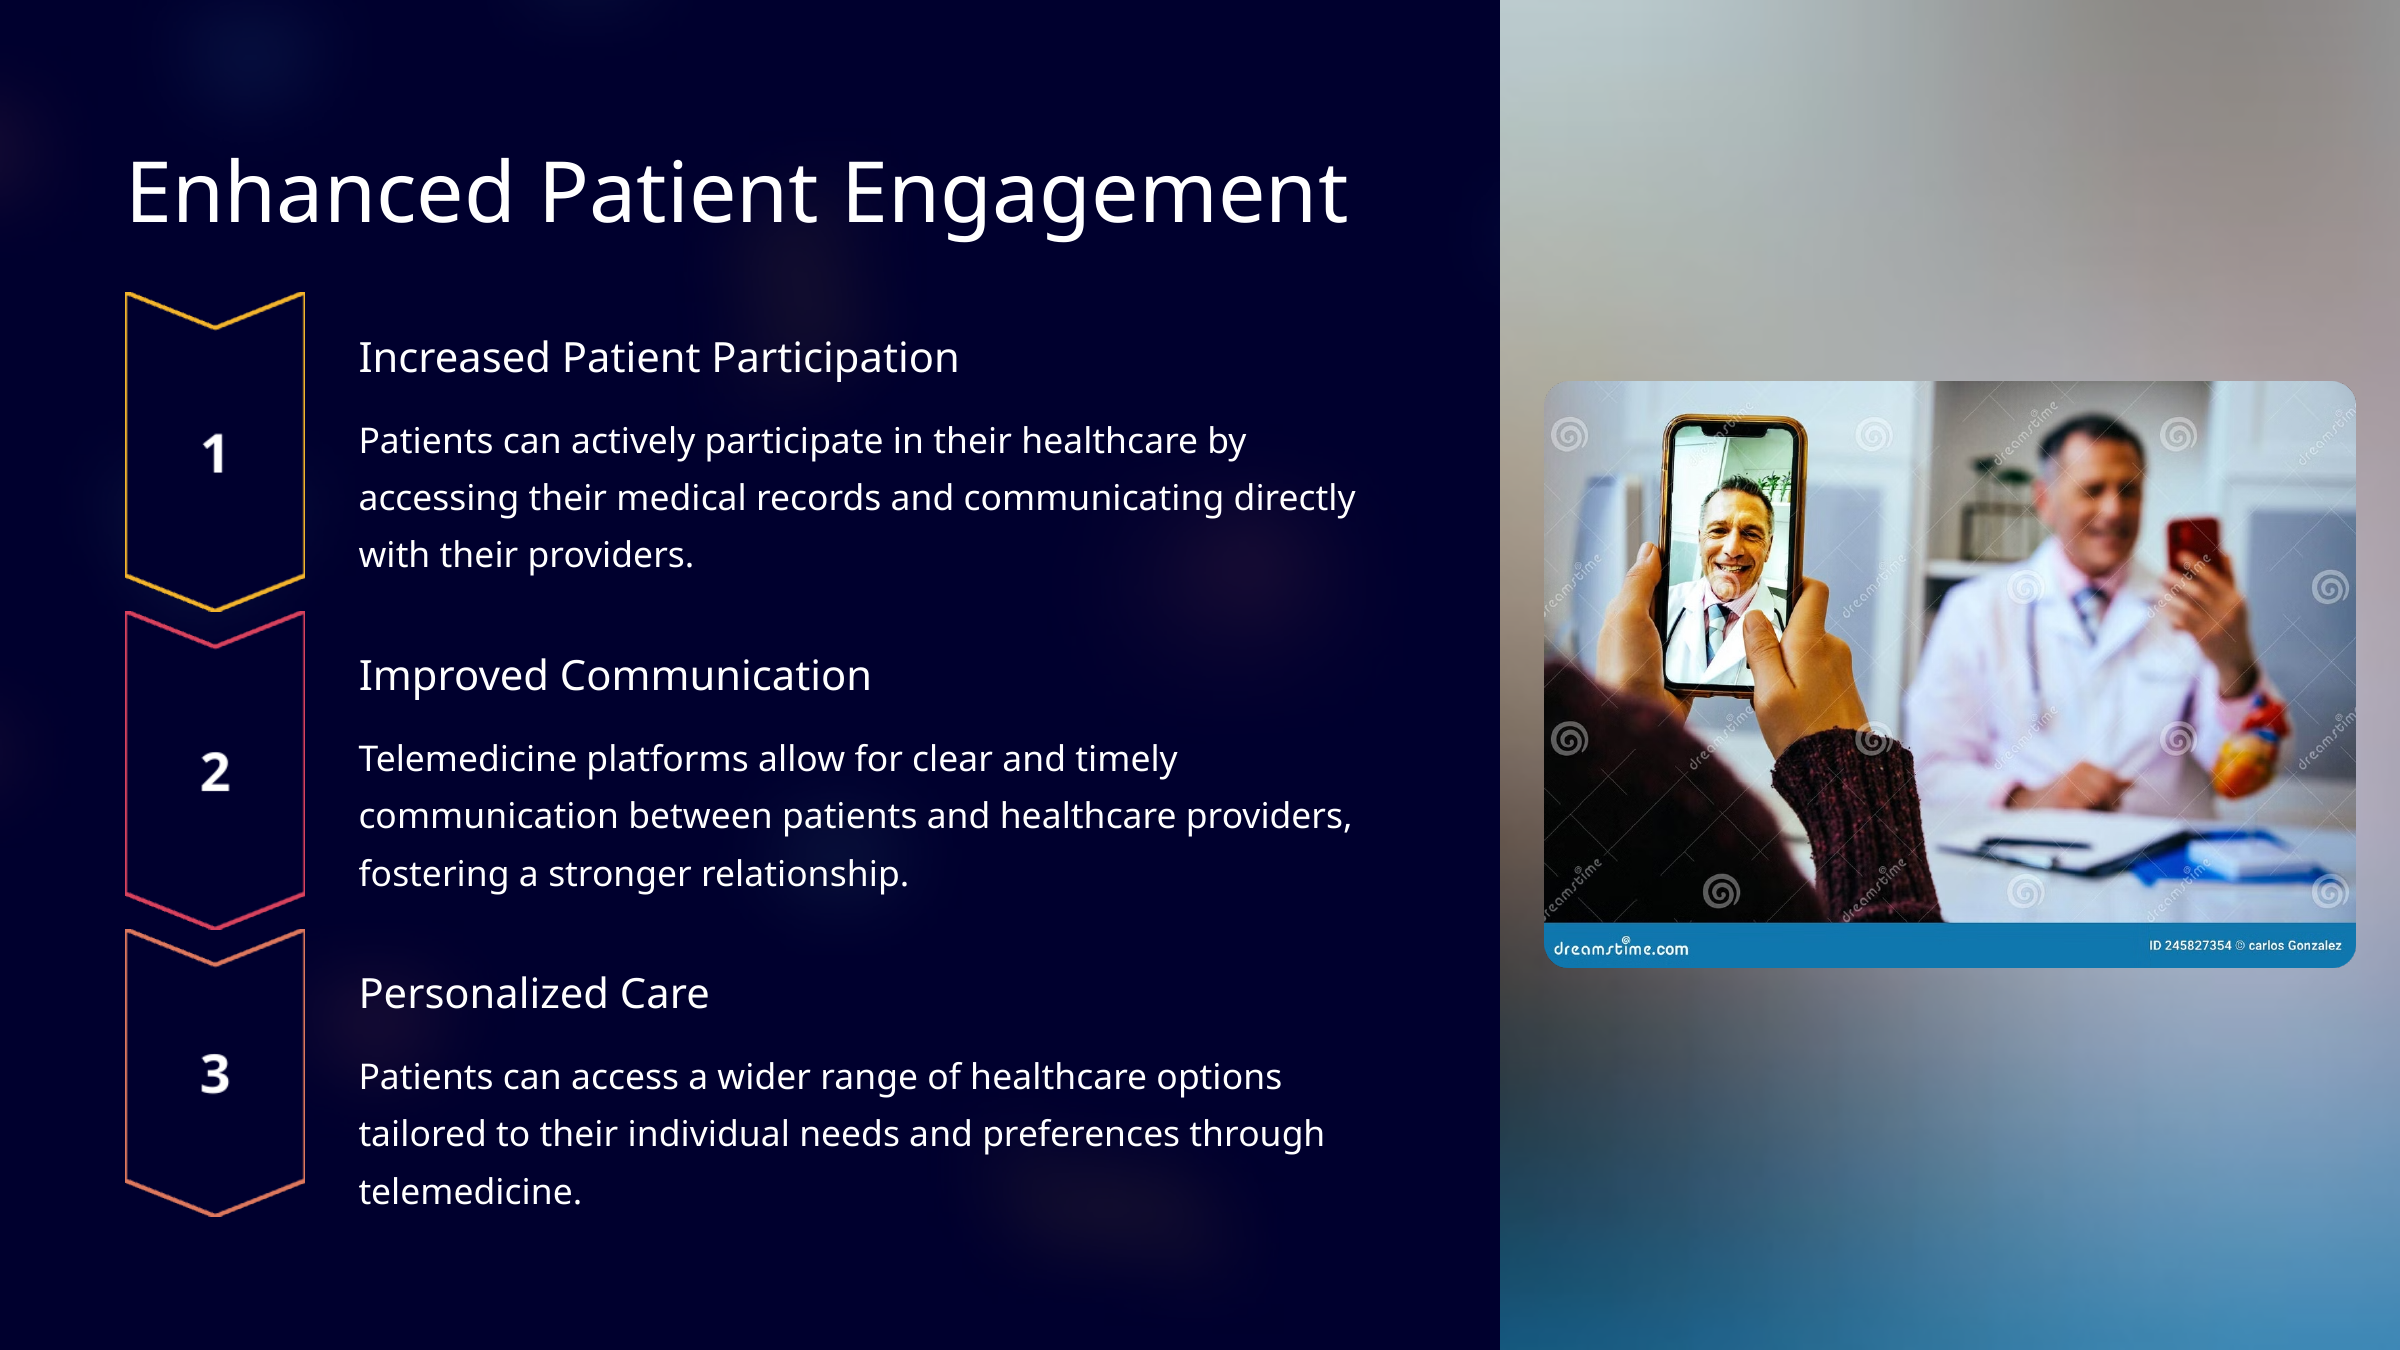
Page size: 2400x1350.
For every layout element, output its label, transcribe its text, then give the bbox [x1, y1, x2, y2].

text_box Patients can access a wider range of healthcare options tailored to their individual needs and preferences through telemedicine. [358, 1039, 1375, 1155]
picture [1499, 0, 2400, 1350]
text_box Personalized Care [358, 965, 781, 1018]
text_box Improved Communication [358, 647, 850, 700]
text_box Patients can actively participate in their healthcare by accessing their medical records and communicating directly with their providers. [358, 403, 1375, 576]
text_box Increased Patient Participation [358, 328, 946, 382]
text_box Enhanced Patient Engagement [125, 133, 1306, 240]
text_box Telemedicine platforms allow for clear and timely communication between patients and healthcare providers, fostering a stronger relationship. [358, 721, 1375, 894]
picture [125, 292, 305, 1217]
